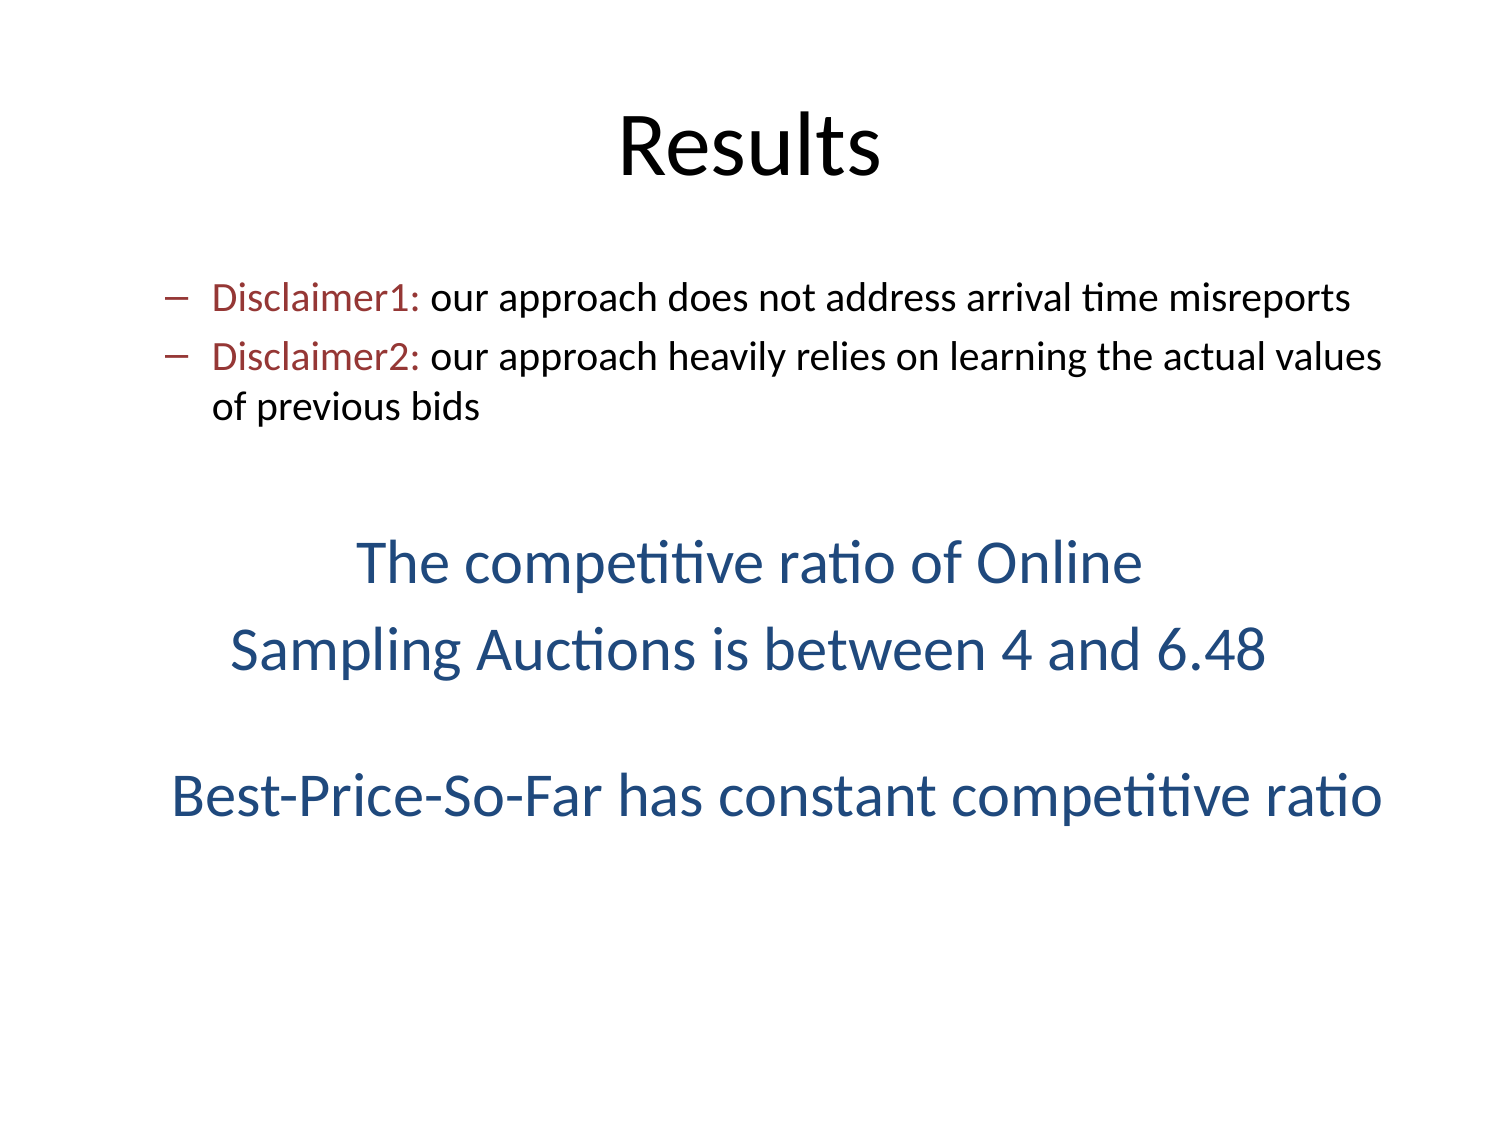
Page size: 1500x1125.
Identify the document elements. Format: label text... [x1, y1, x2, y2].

title Results [75, 45, 1425, 233]
list Disclaimer1: our approach does not address arrival time misreports Disclaimer2: our approach heavily relies on learning the actual values of previous bids The competitive ratio of Online Sampling Auctions is between 4 and 6.48 Best-Price-So-Far has constant competitive ratio [75, 262, 1425, 1005]
